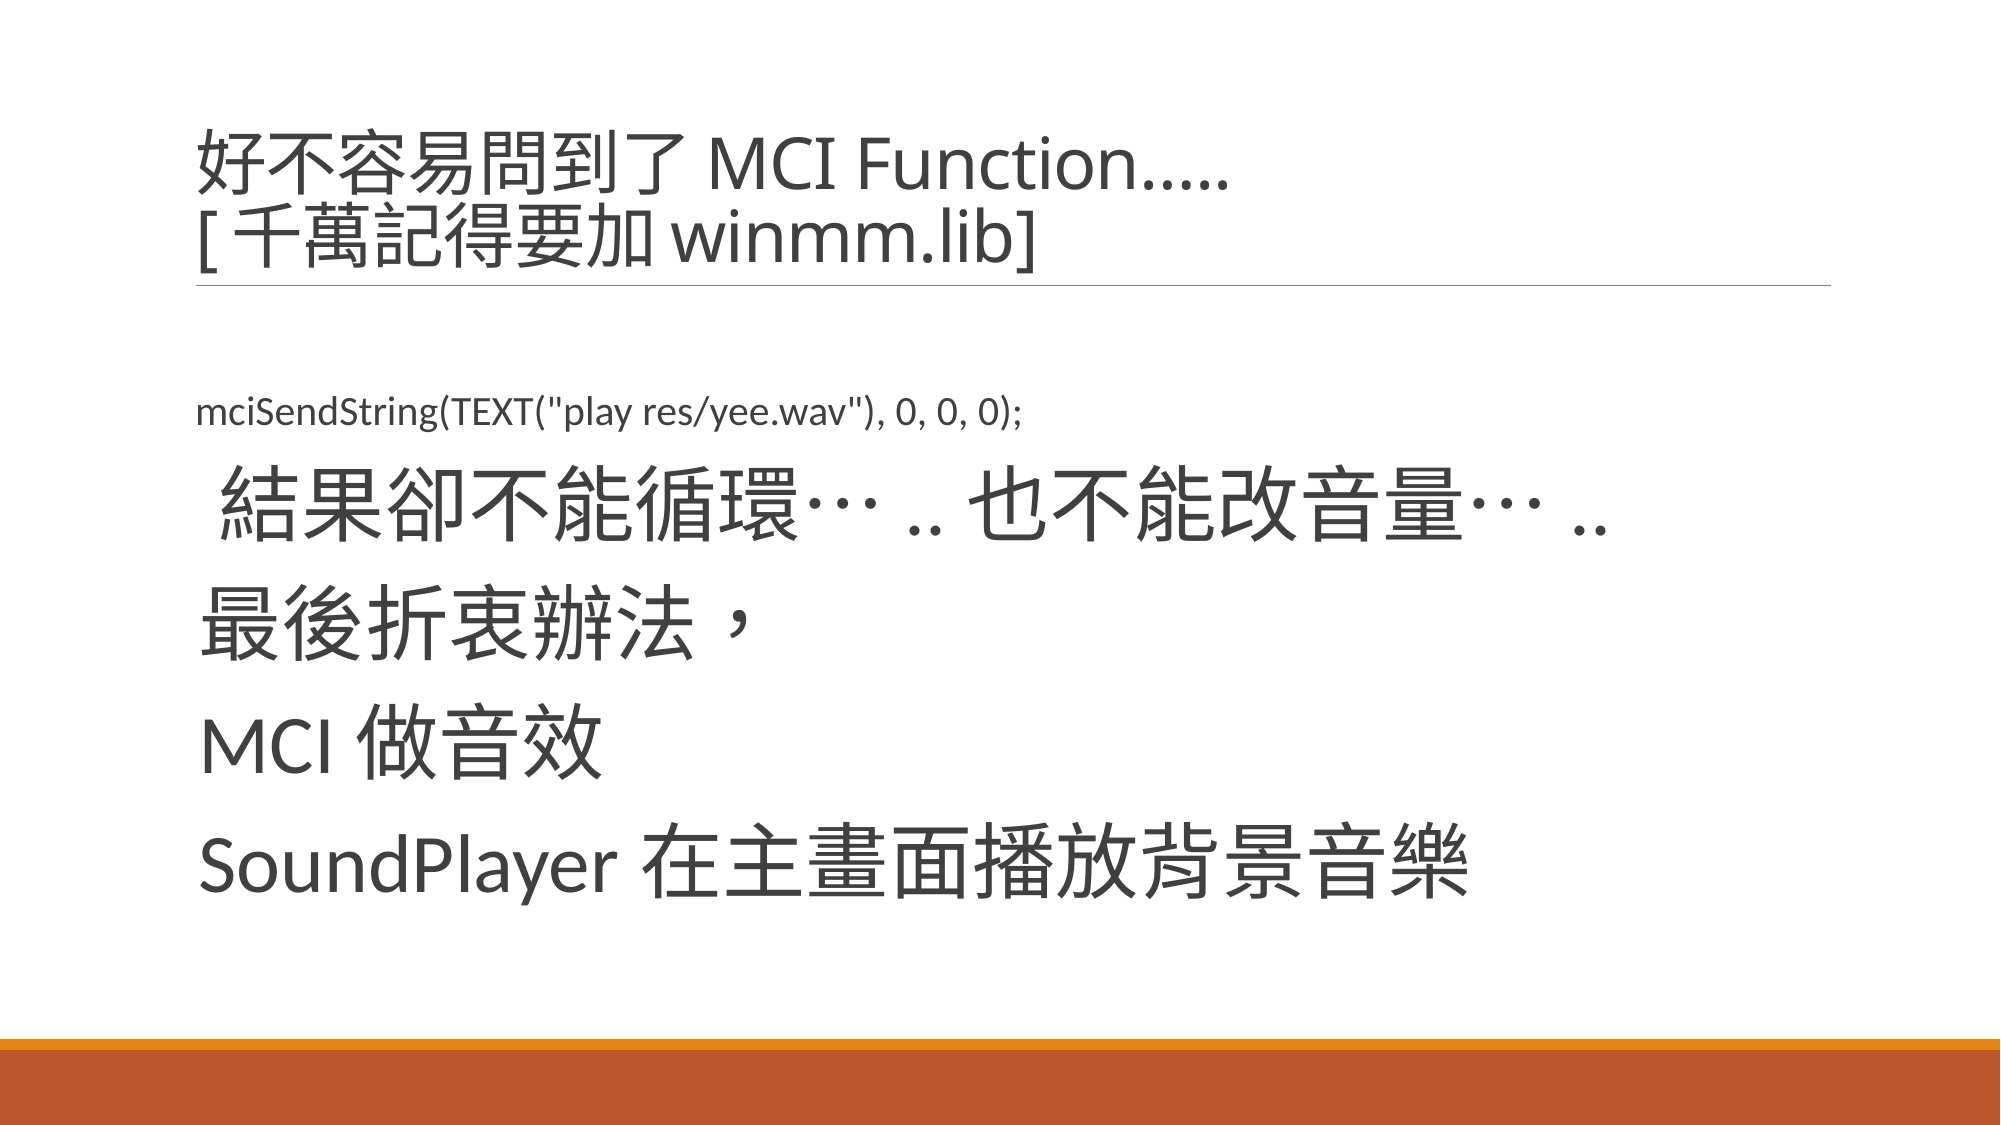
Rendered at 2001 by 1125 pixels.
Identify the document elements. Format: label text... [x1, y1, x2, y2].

list mciSendString(TEXT("play res/yee.wav"), 0, 0, 0); 結果卻不能循環…..也不能改音量….. 最後折衷辦法， MCI做音效 SoundPlayer在主畫面播放背景音樂 [180, 302, 1830, 963]
title 好不容易問到了MCI Function….. [千萬記得要加winmm.lib] [180, 47, 1830, 285]
